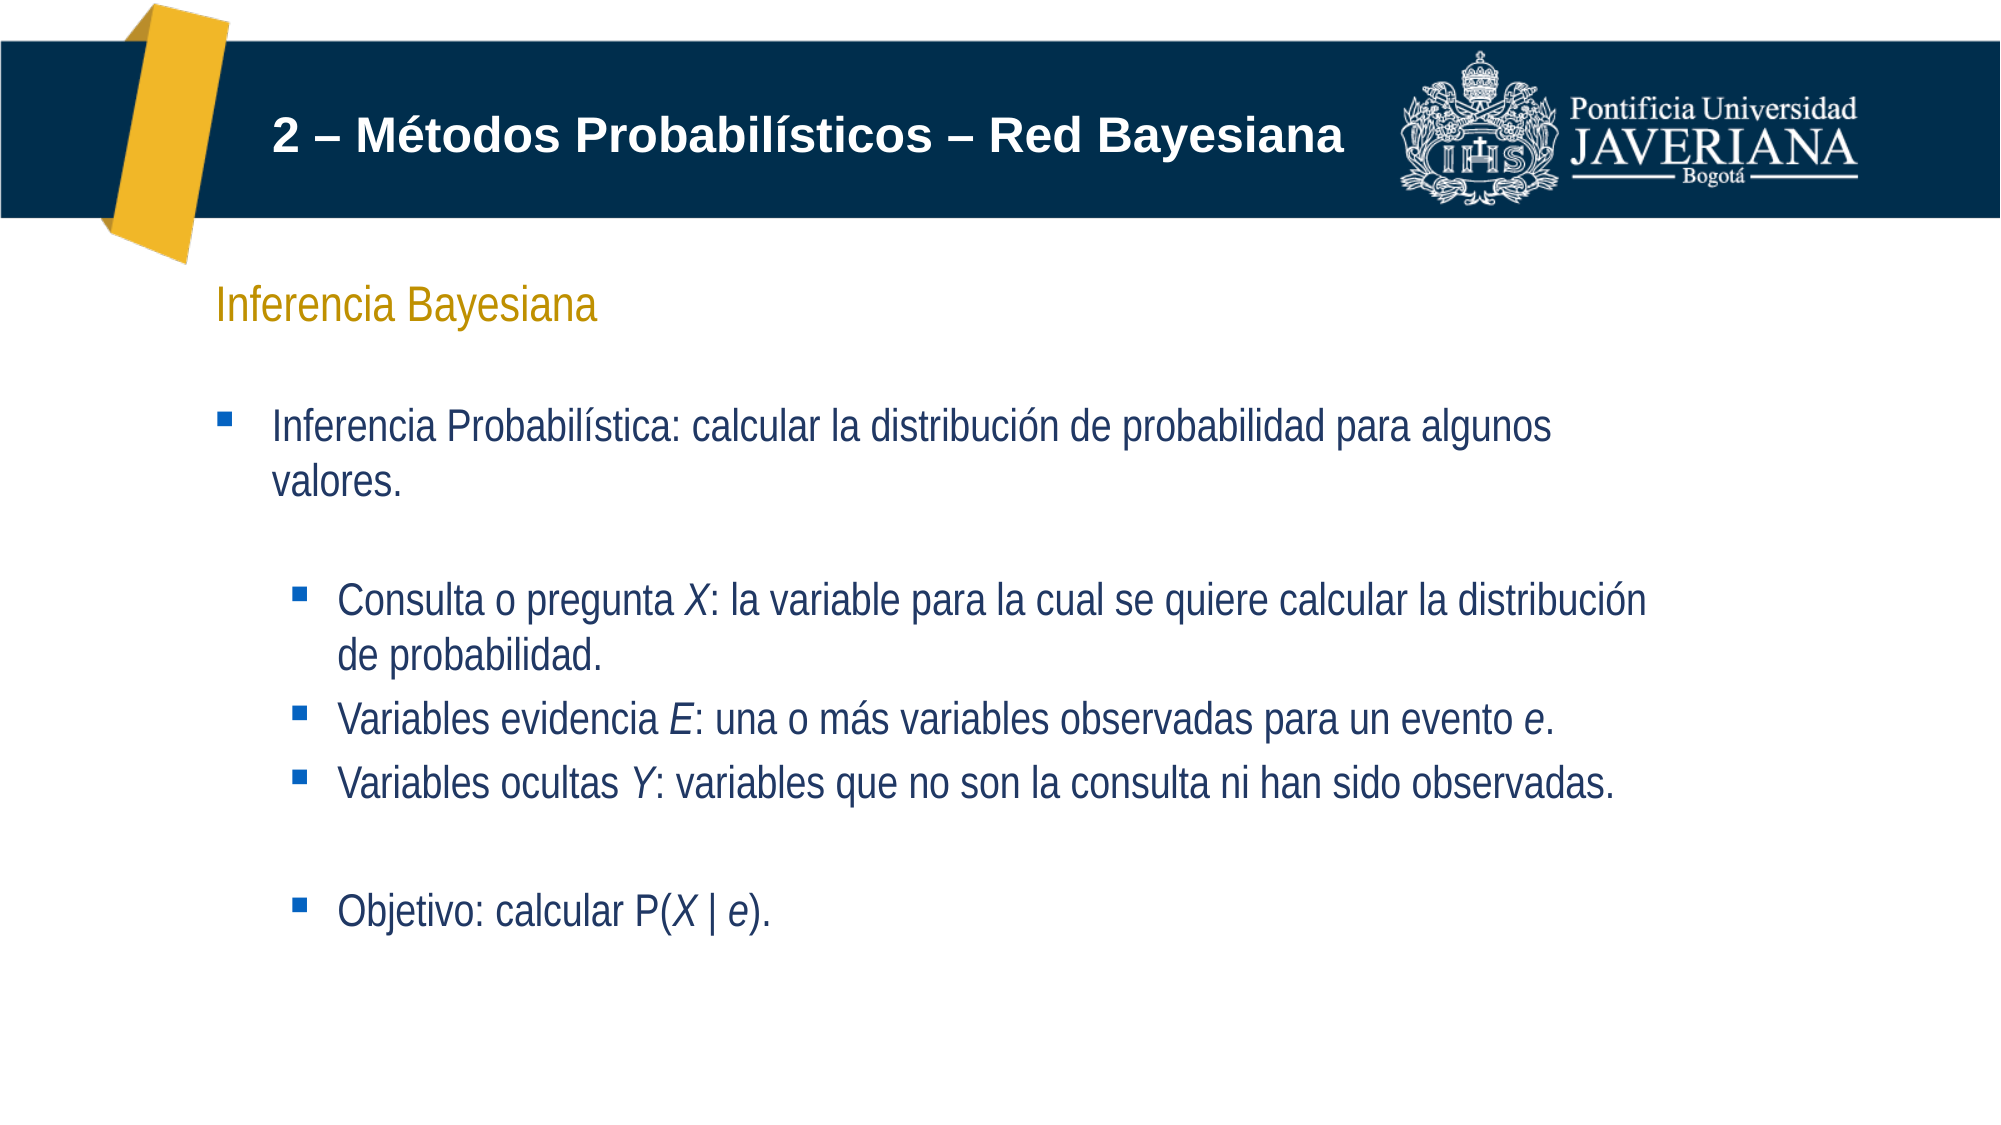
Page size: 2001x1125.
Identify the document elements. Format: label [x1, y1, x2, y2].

list [0, 0, 2000, 1125]
